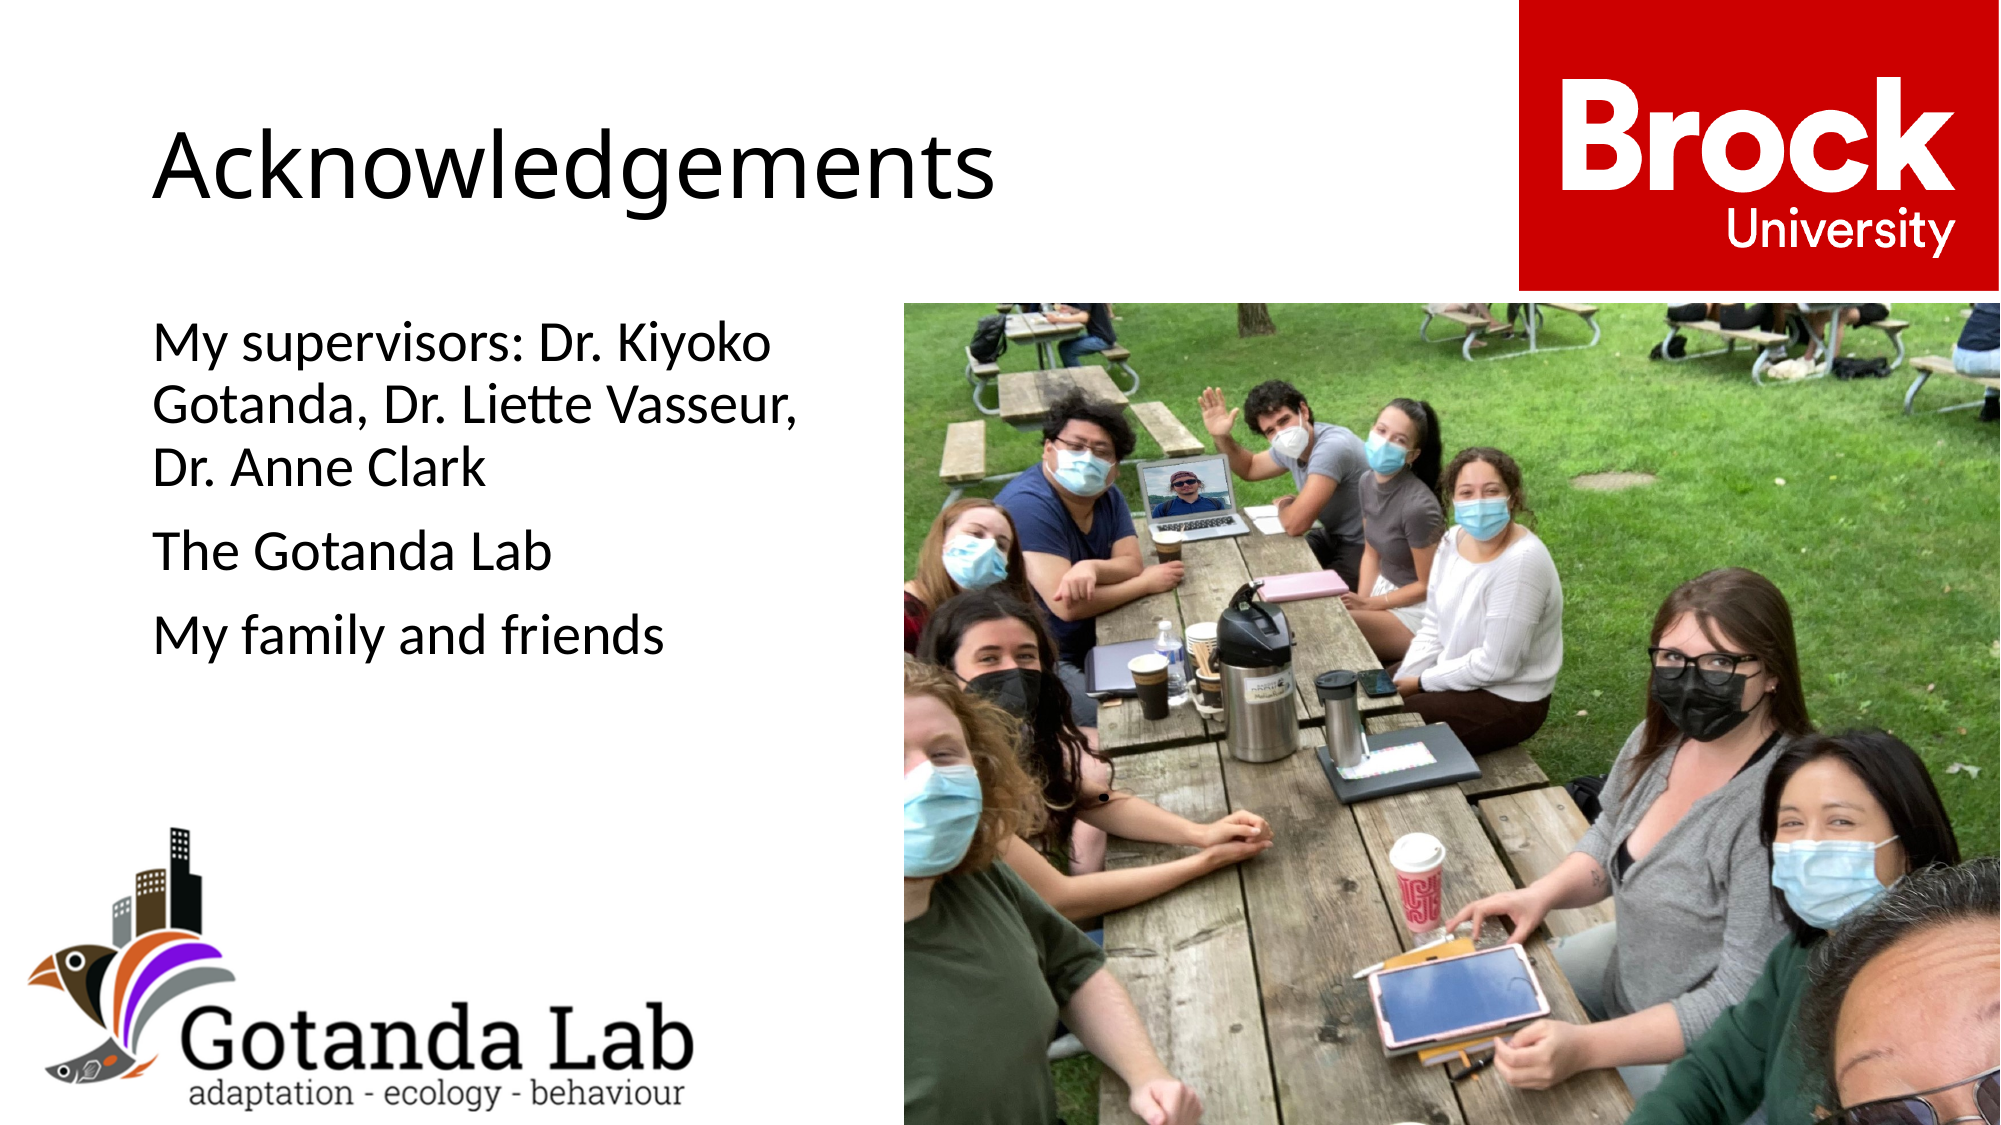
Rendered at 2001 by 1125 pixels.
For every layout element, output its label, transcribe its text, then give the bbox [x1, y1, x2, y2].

picture [0, 820, 723, 1125]
list My supervisors: Dr. Kiyoko Gotanda, Dr. Liette Vasseur, Dr. Anne Clark The Gotanda Lab My family and friends [137, 303, 879, 1014]
picture [904, 0, 2000, 1125]
title Acknowledgements [137, 59, 1519, 278]
